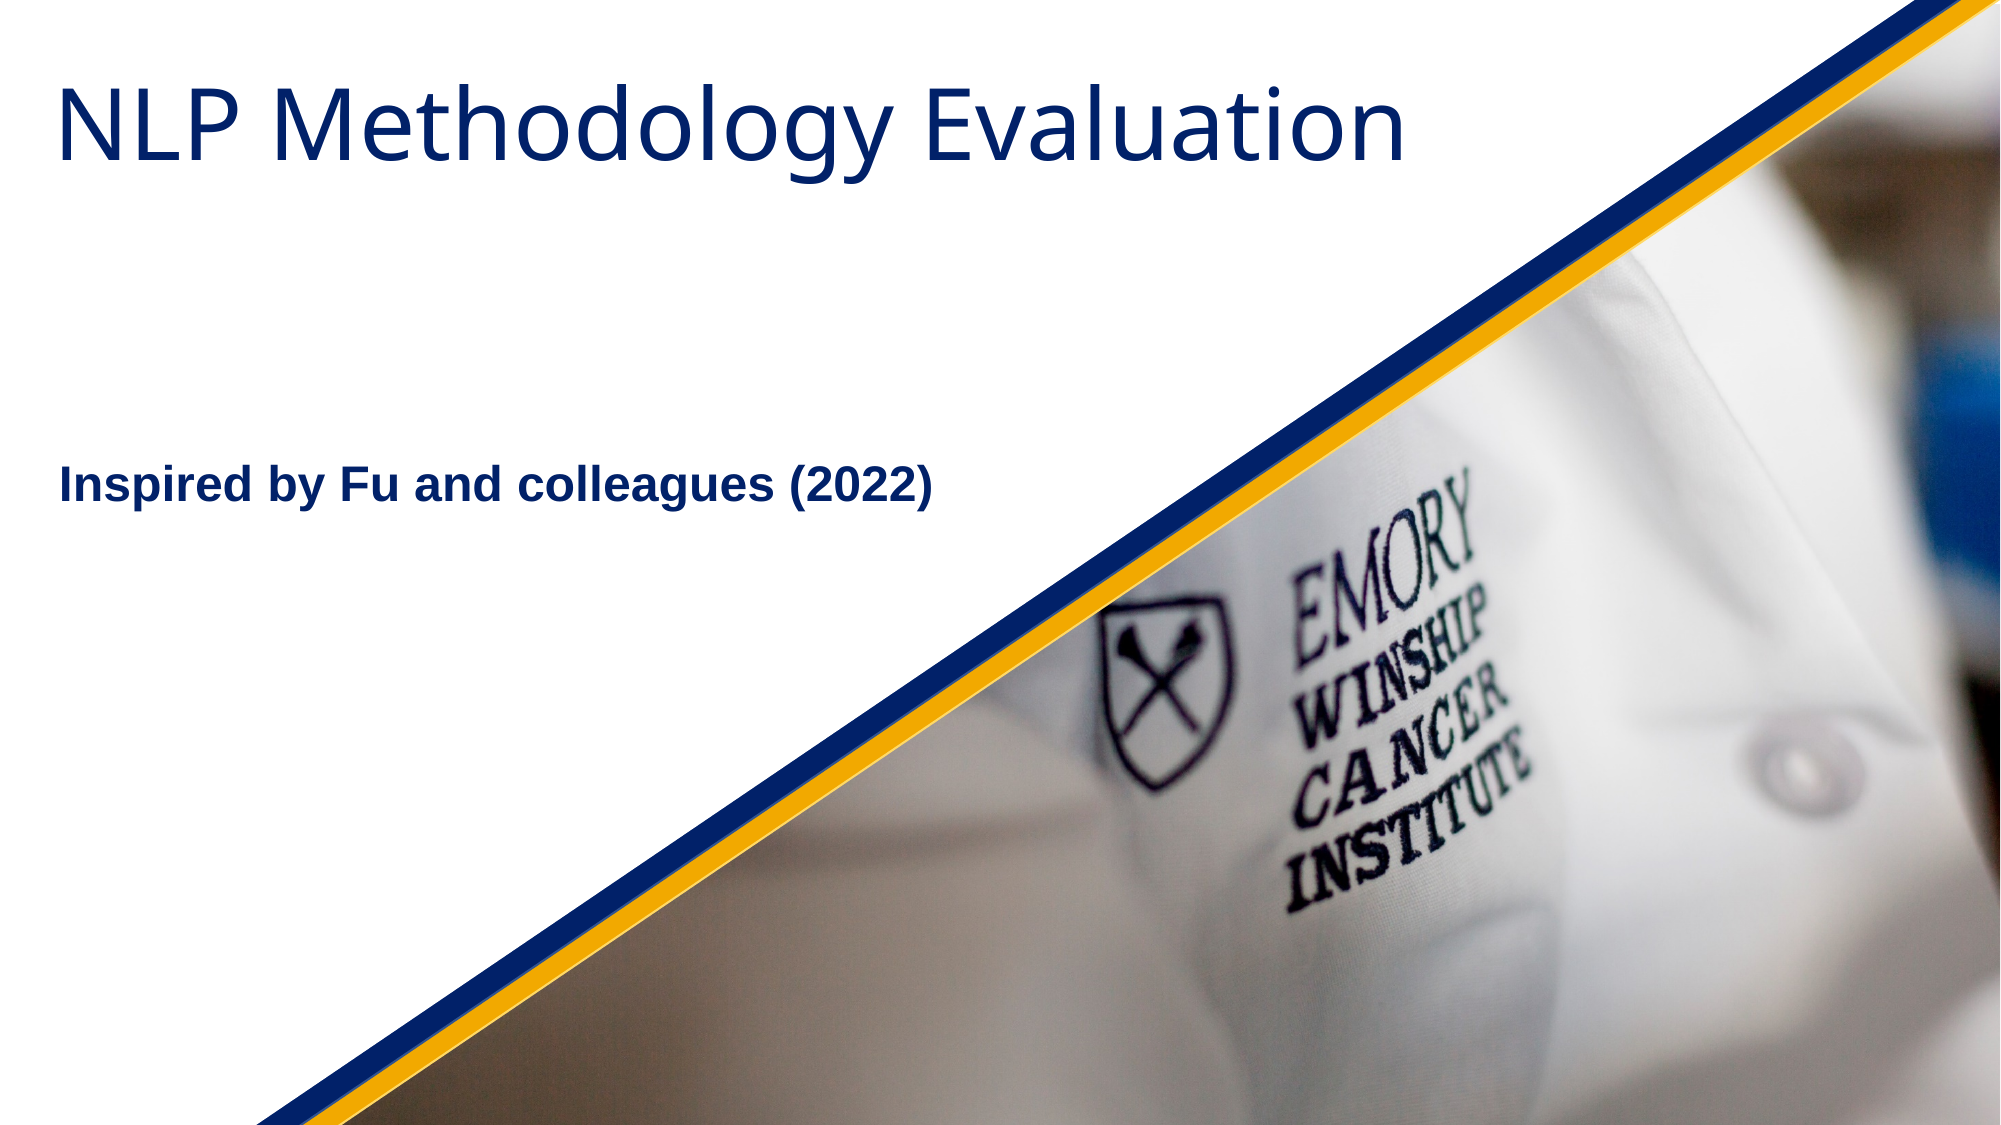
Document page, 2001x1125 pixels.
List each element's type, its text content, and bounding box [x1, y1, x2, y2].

title NLP Methodology Evaluation [38, 44, 1656, 190]
picture [344, 4, 2001, 1125]
subtitle Inspired by Fu and colleagues (2022) [43, 412, 1241, 558]
